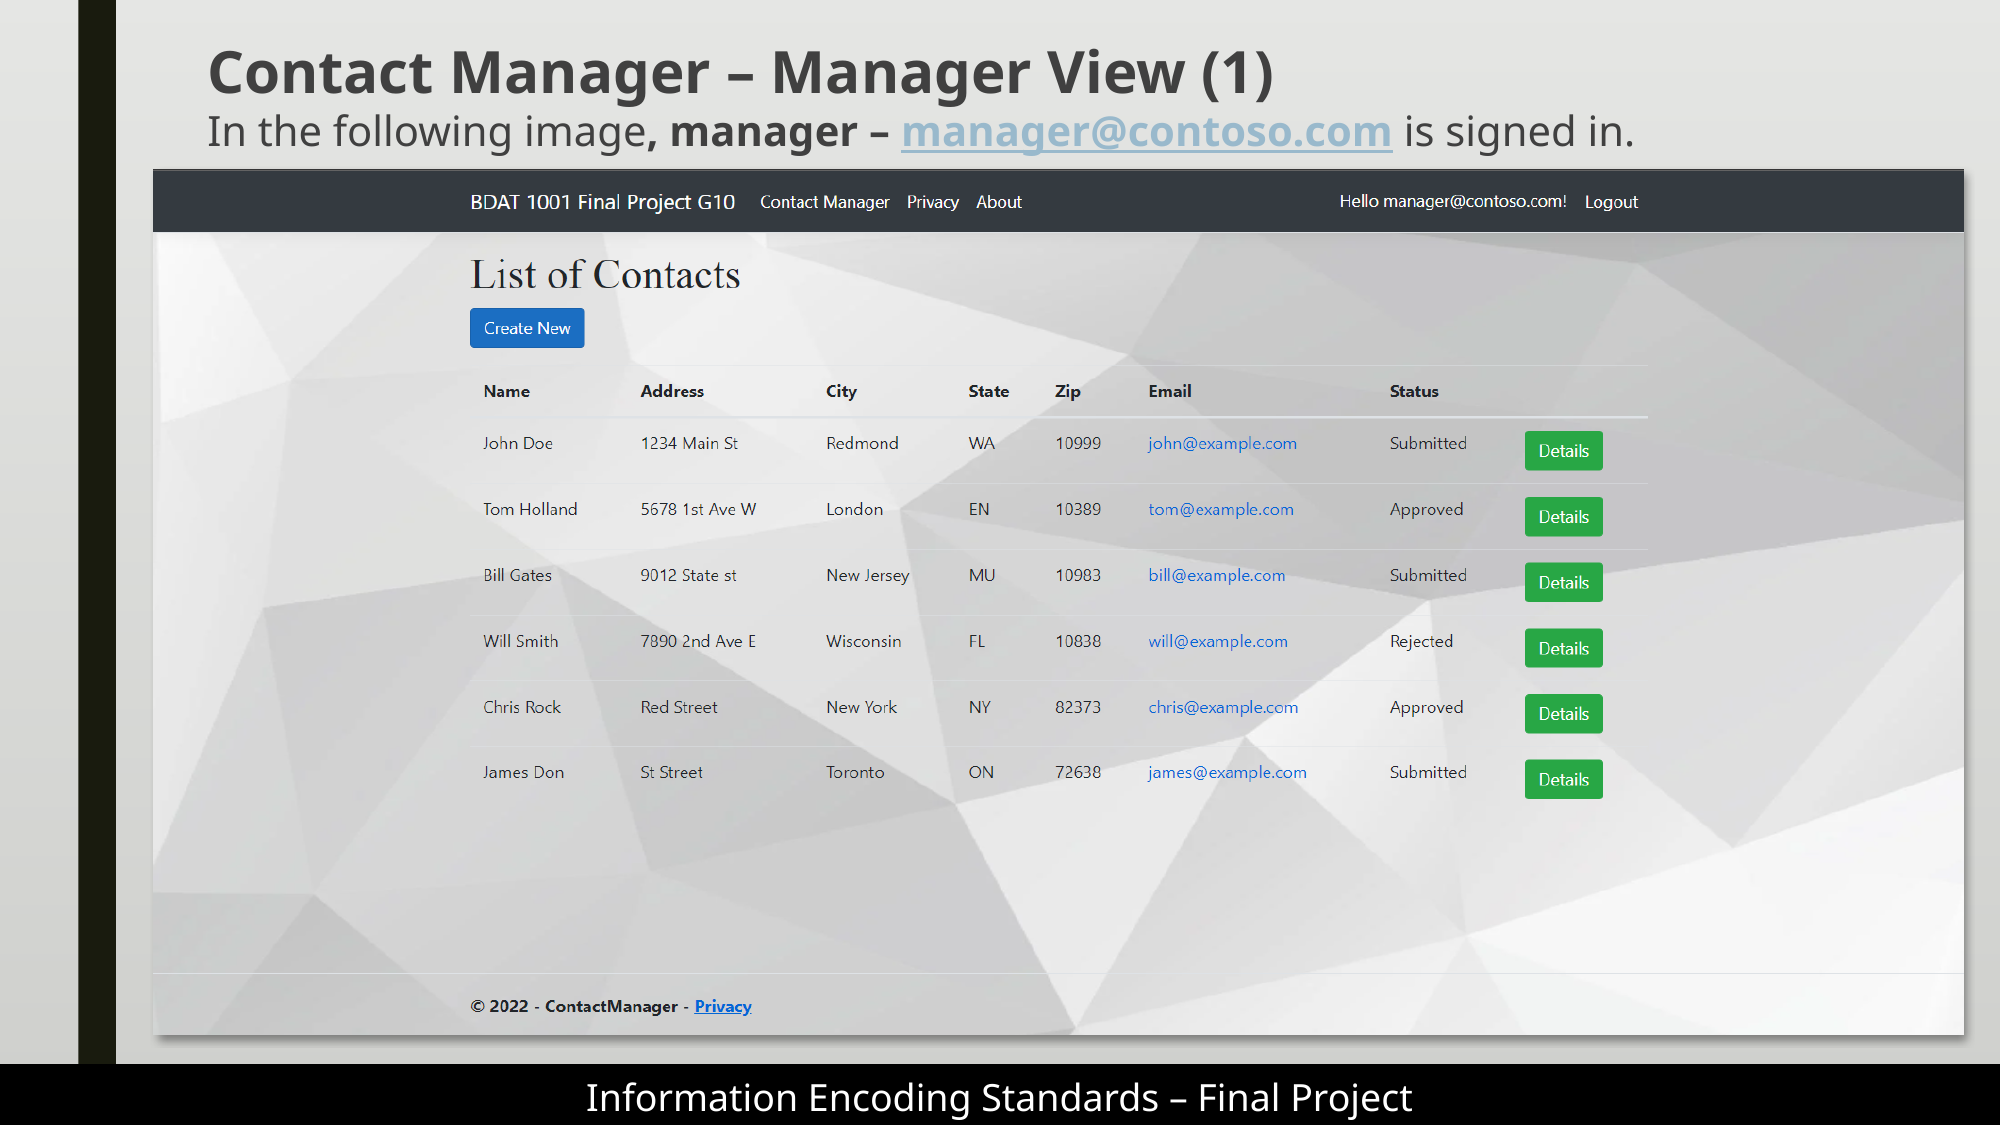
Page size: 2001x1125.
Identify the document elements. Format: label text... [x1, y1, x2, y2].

text_box Information Encoding Standards – Final Project [0, 1064, 2000, 1125]
text_box Contact Manager – Manager View (1) In the following image, manager – manager@contoso.com is signed in. [192, 27, 1911, 168]
picture [153, 169, 1964, 1035]
